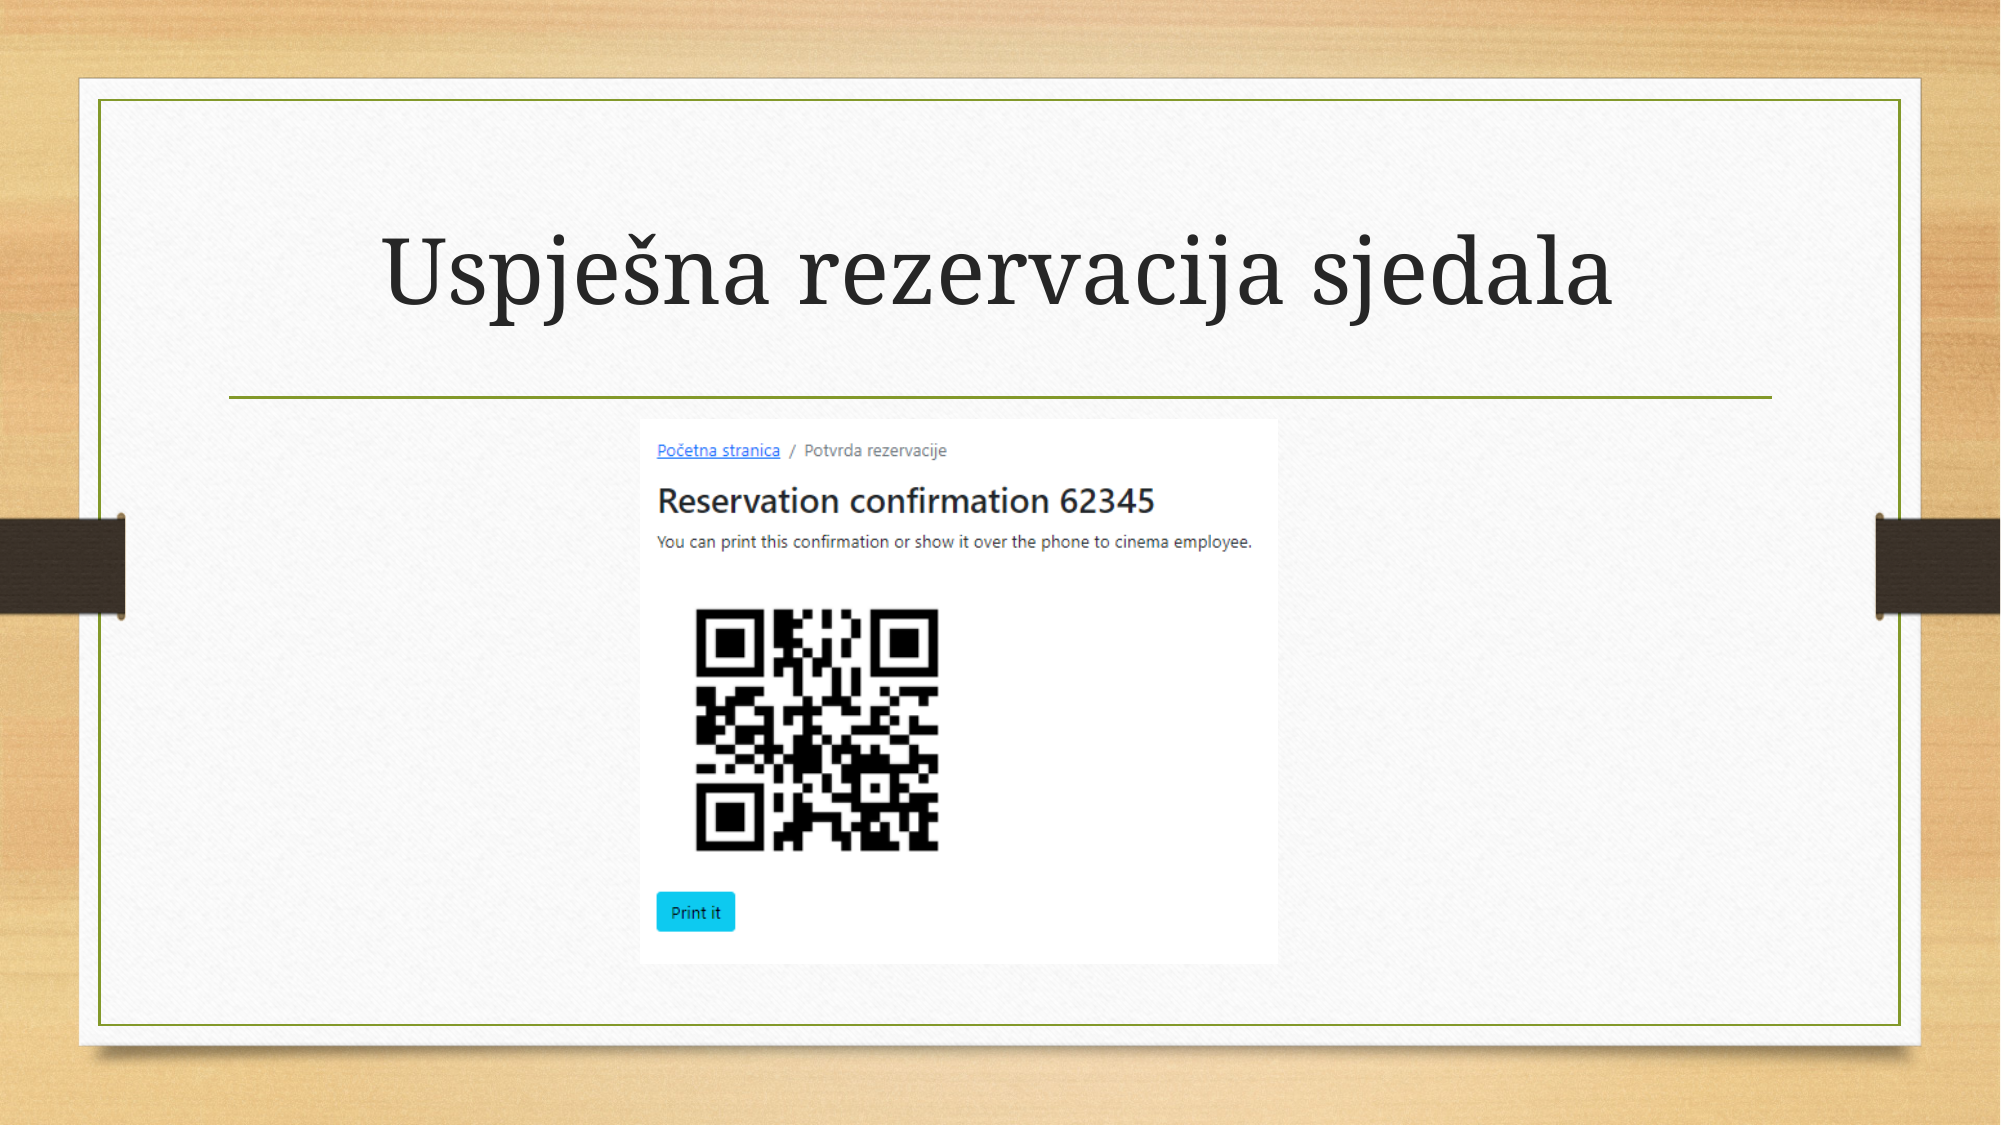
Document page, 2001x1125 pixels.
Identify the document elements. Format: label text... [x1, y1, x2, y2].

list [640, 419, 1279, 965]
picture [0, 0, 2001, 1125]
title Uspješna rezervacija sjedala [212, 161, 1788, 375]
